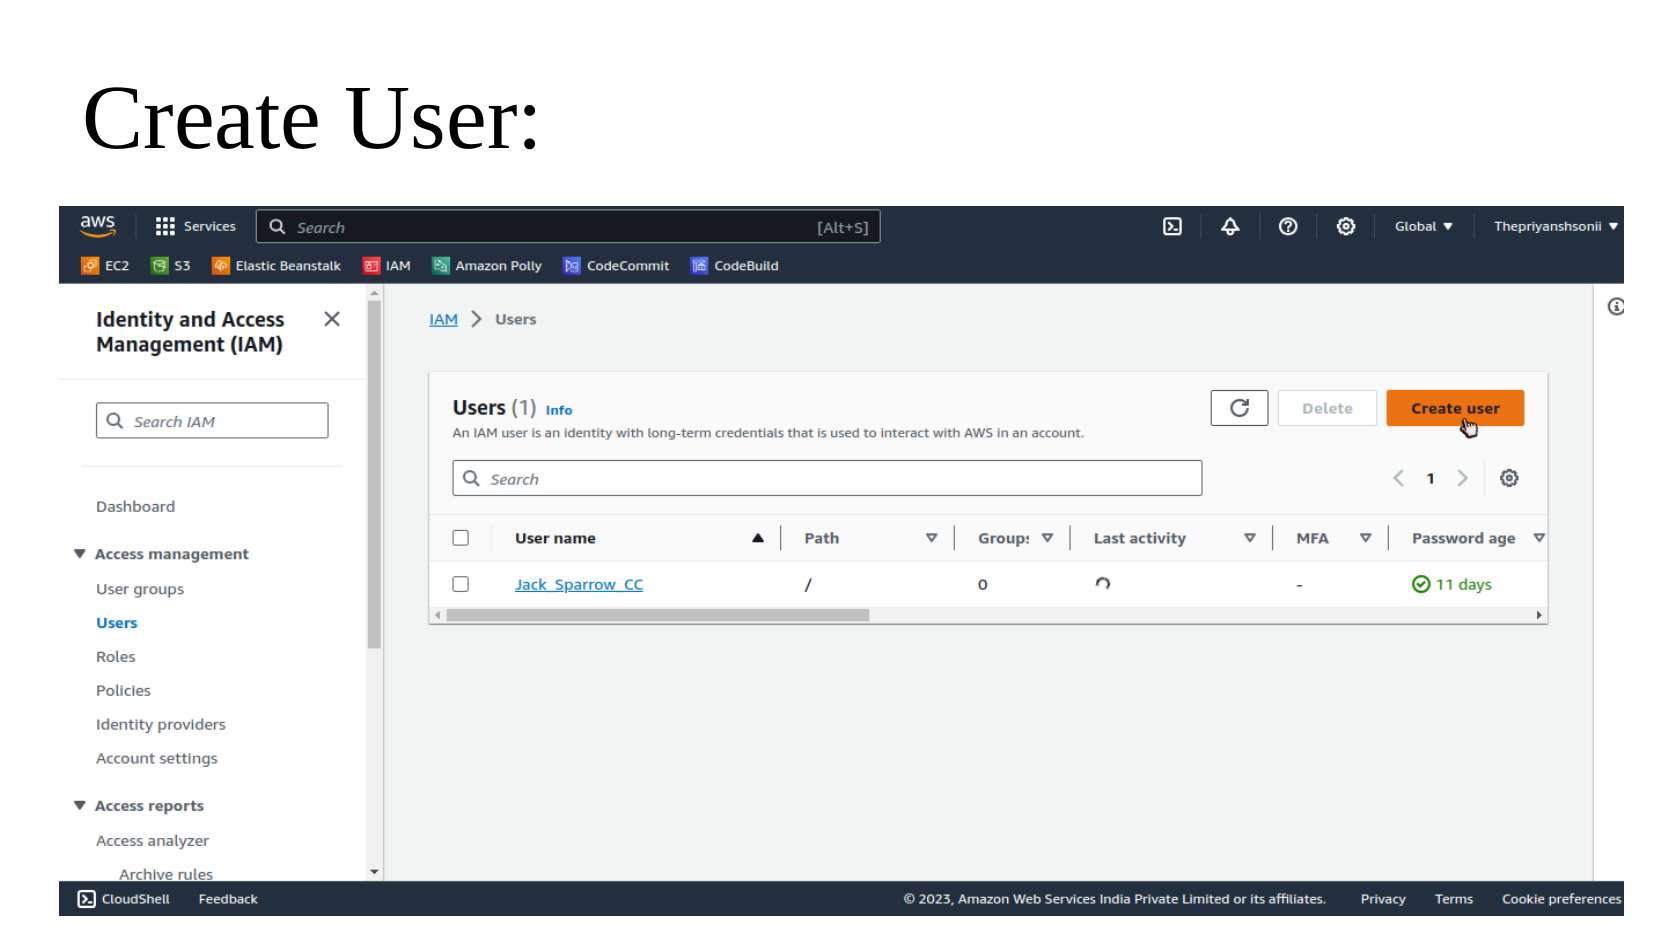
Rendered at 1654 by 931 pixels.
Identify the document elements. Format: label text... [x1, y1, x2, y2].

title Create User: [82, 36, 1571, 193]
picture [59, 206, 1624, 916]
